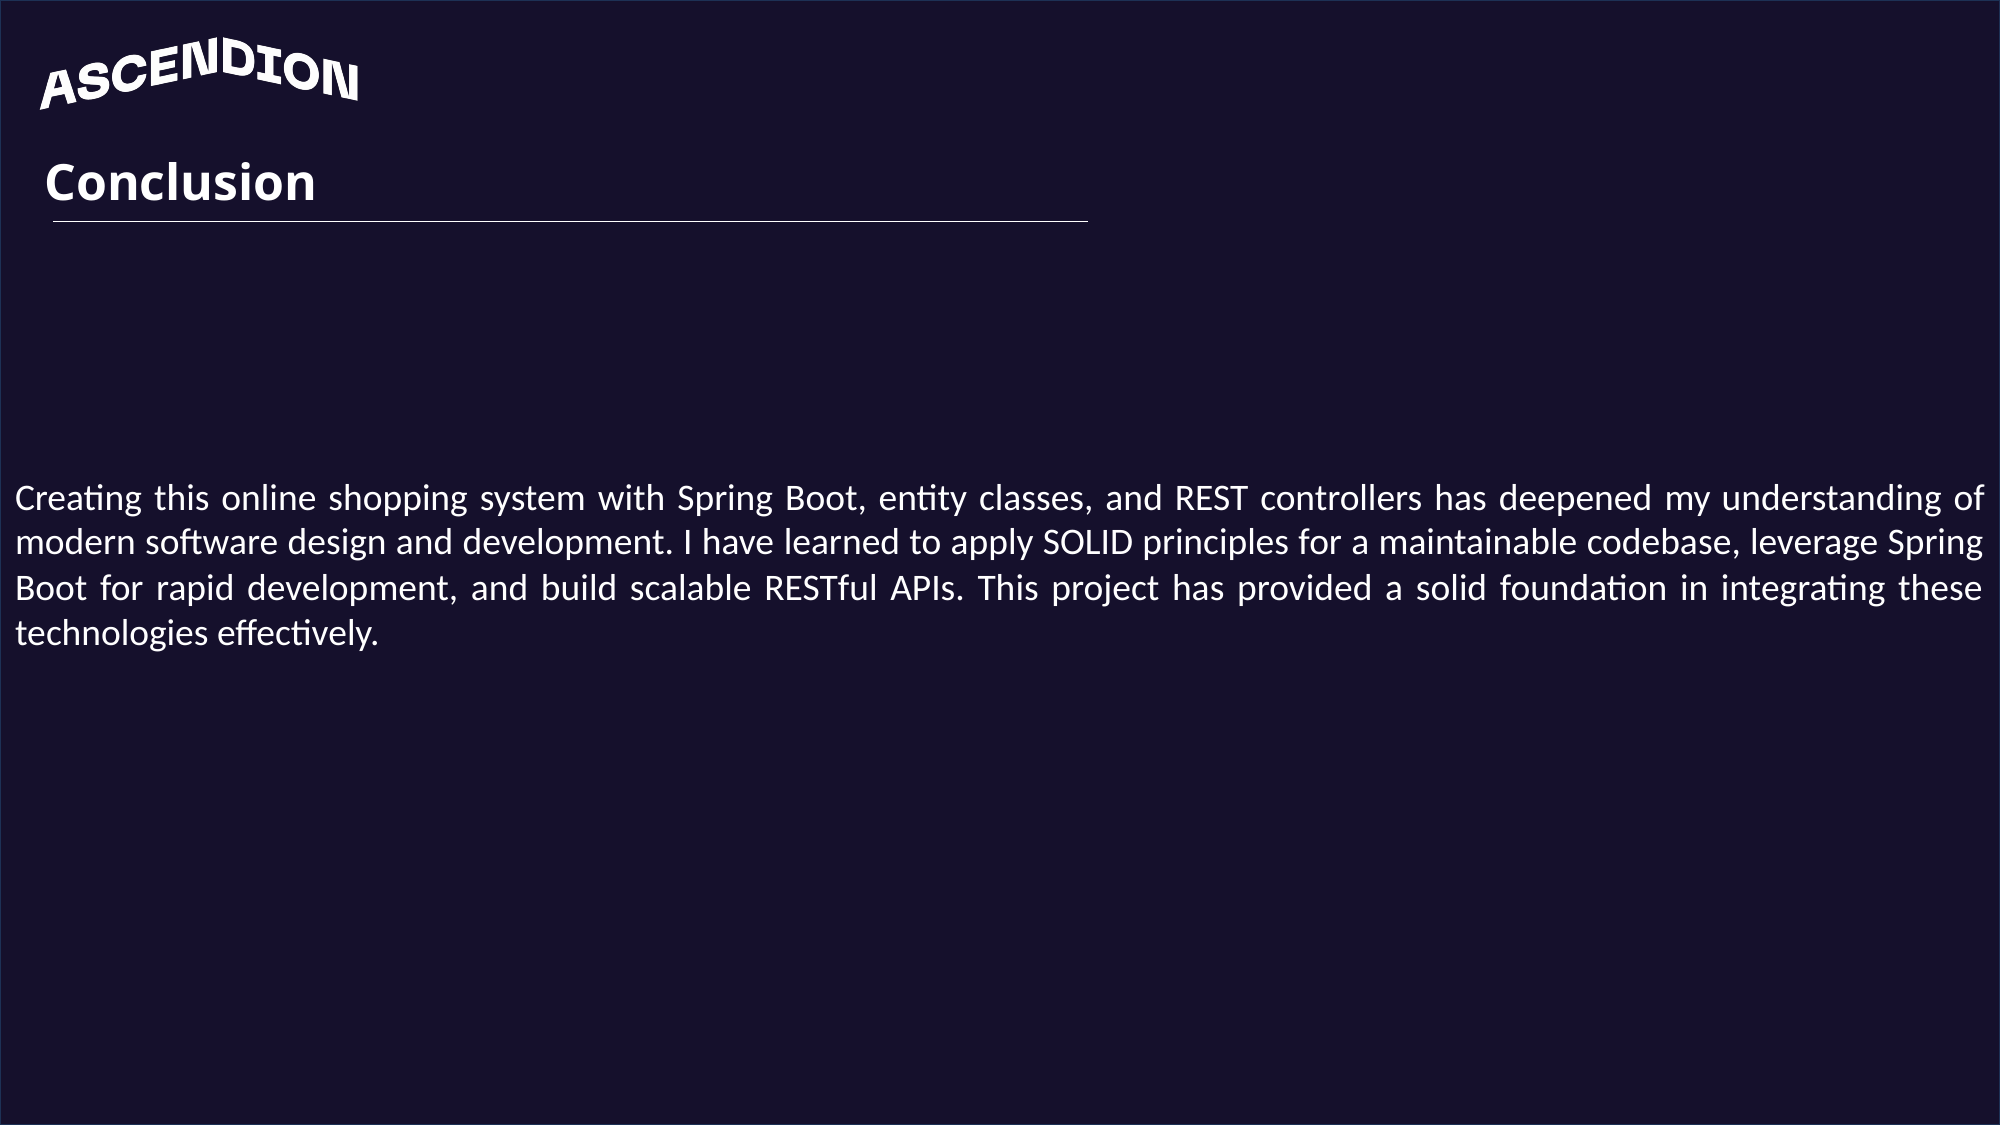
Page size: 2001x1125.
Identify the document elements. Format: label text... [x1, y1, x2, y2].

text_box Creating this online shopping system with Spring Boot, entity classes, and REST controllers has deepened my understanding of modern software design and development. I have learned to apply SOLID principles for a maintainable codebase, leverage Spring Boot for rapid development, and build scalable RESTful APIs. This project has provided a solid foundation in integrating these technologies effectively. [0, 0, 2000, 1125]
picture [1, 0, 396, 148]
text_box Conclusion [29, 142, 1358, 218]
